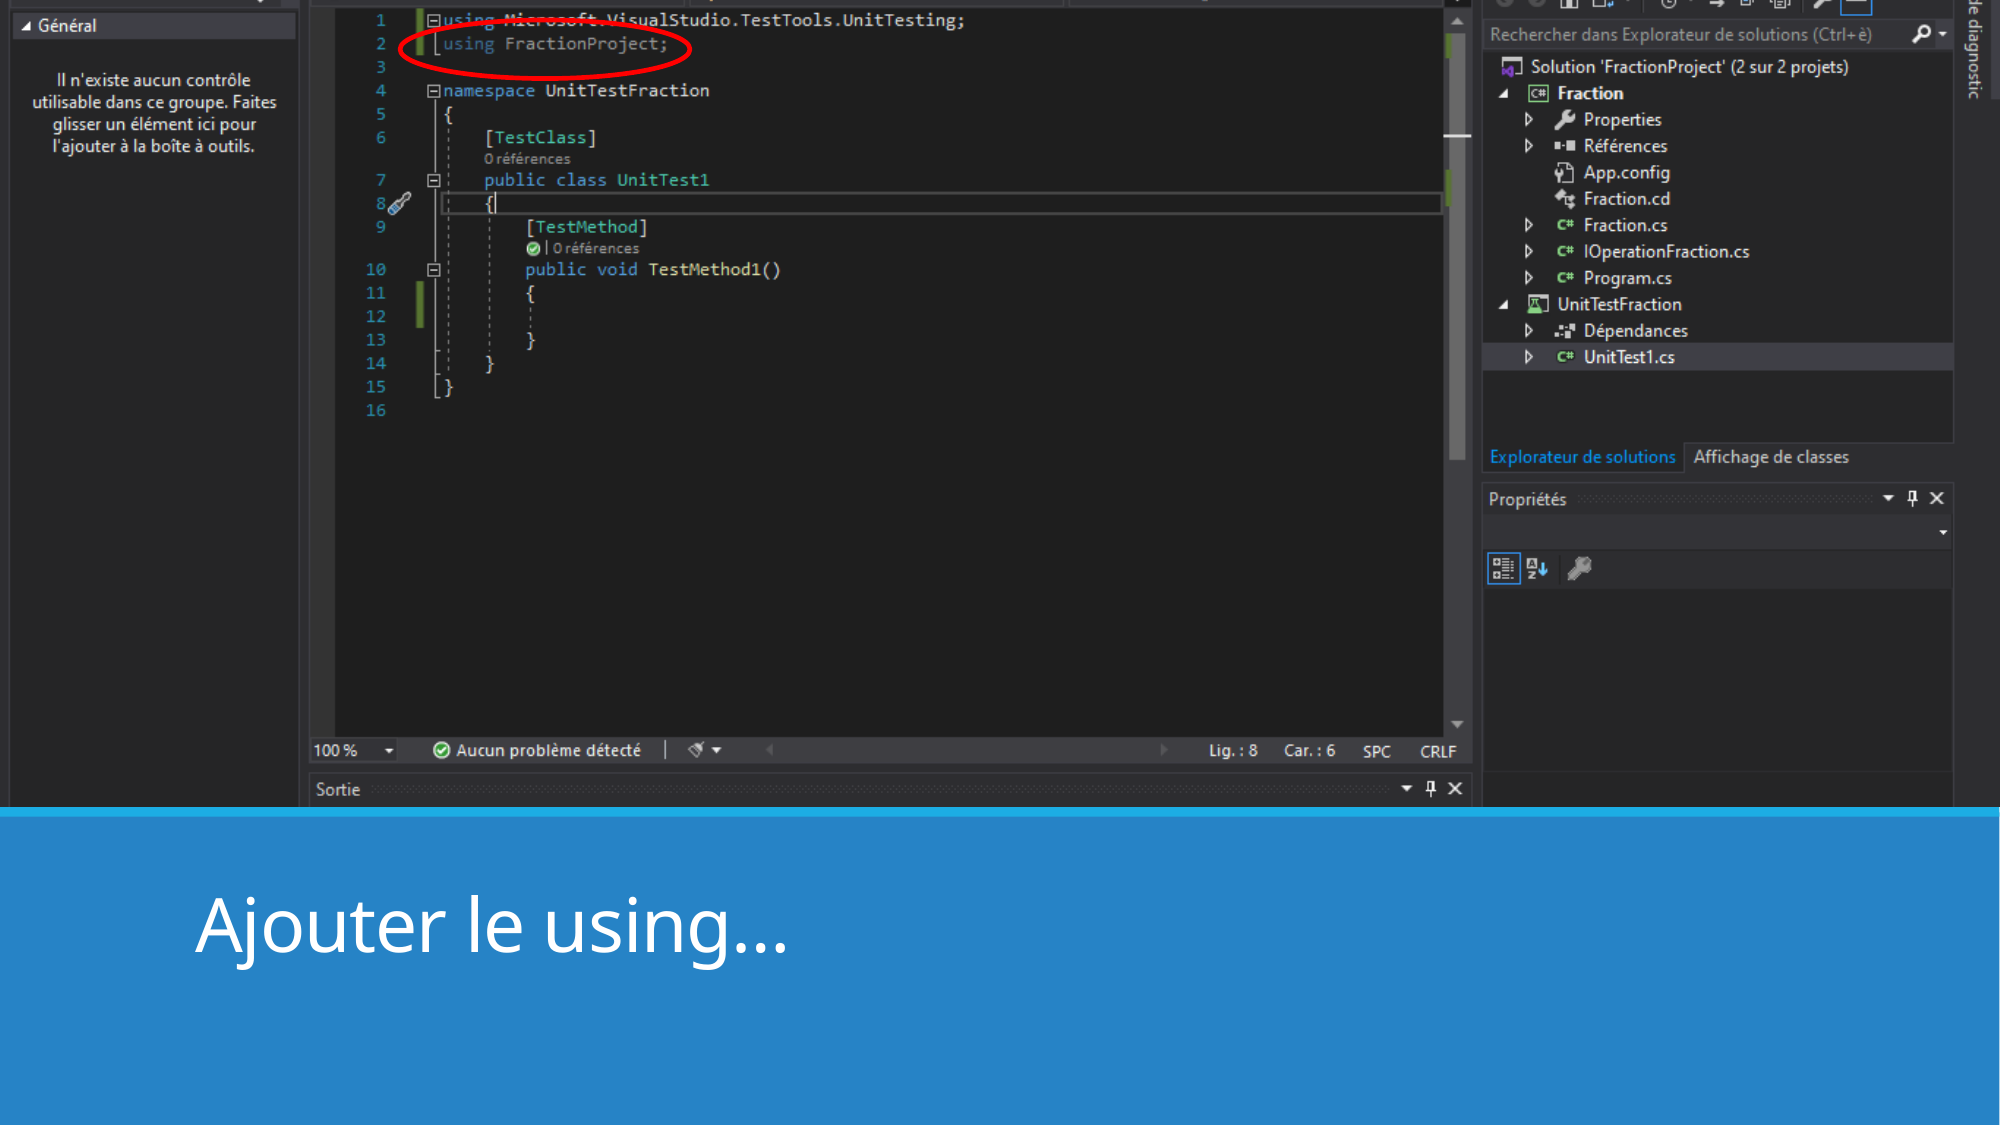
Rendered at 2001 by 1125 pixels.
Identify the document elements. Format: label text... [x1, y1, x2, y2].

picture [0, 0, 2000, 807]
title Ajouter le using… [180, 832, 1839, 968]
